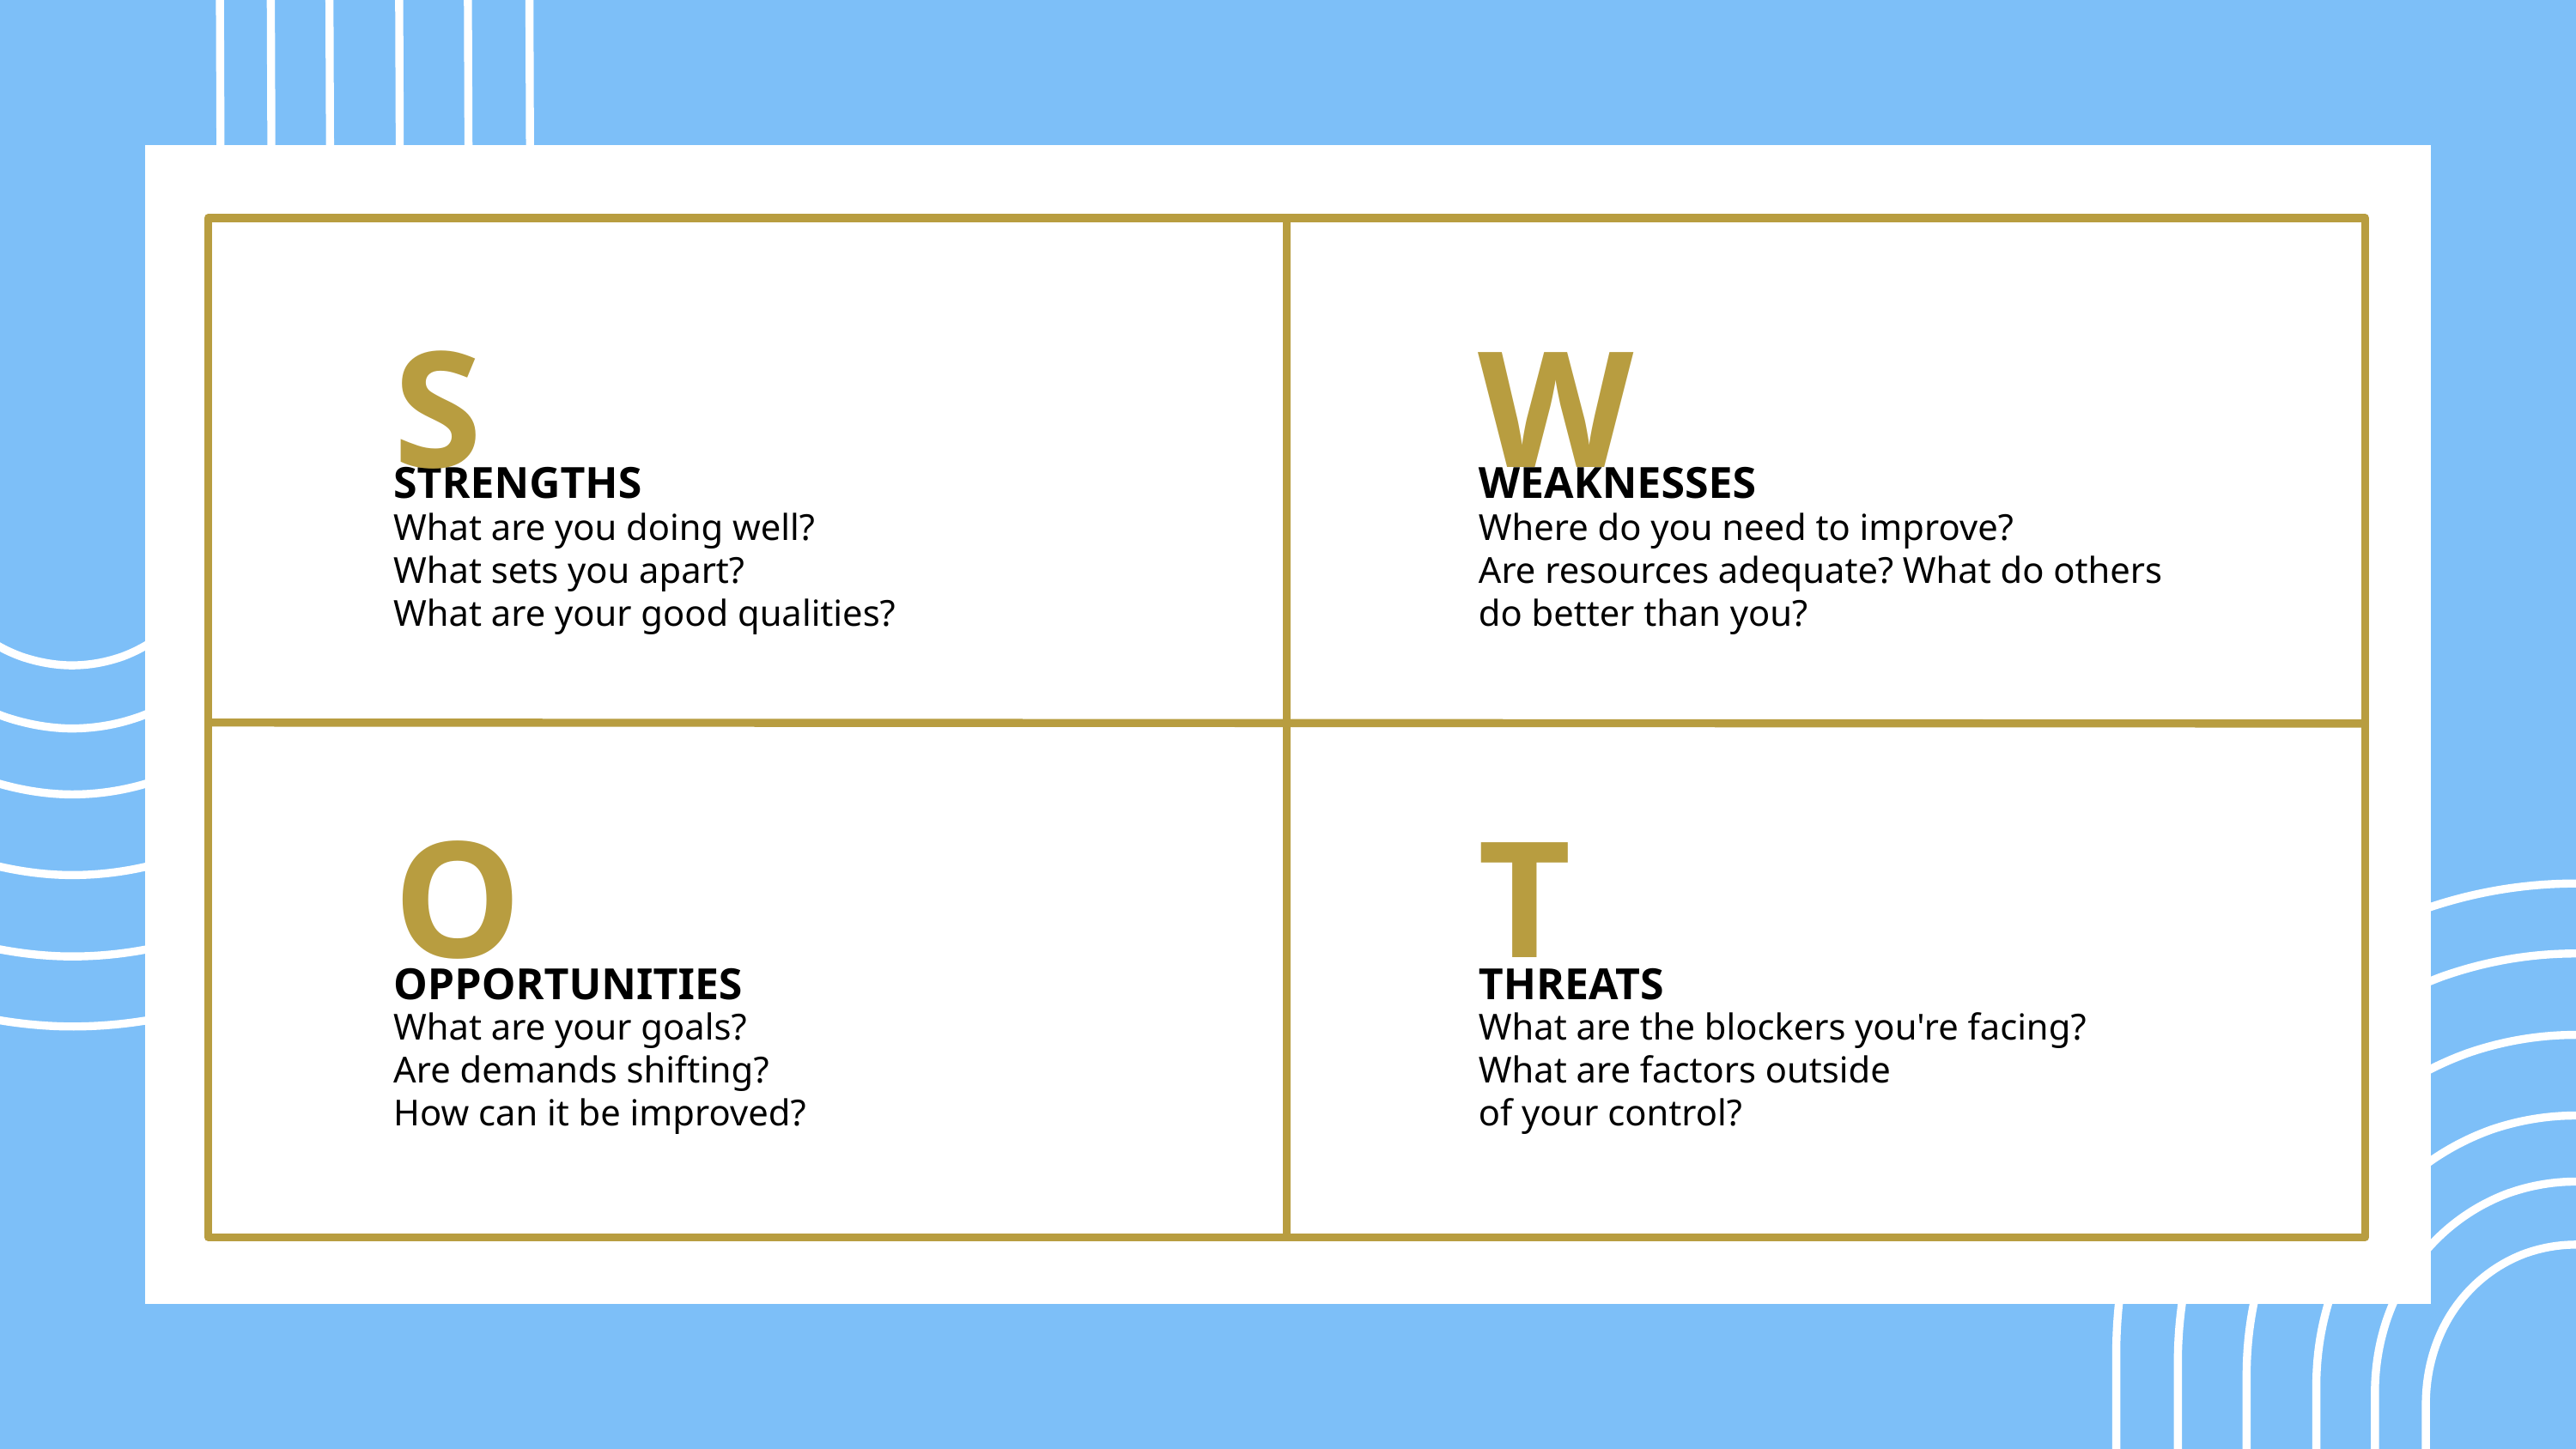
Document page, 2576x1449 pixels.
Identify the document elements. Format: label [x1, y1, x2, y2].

text_box [0, 0, 534, 1029]
text_box [2116, 882, 2576, 1449]
text_box [208, 217, 2366, 723]
text_box [208, 731, 2366, 1238]
text_box [144, 144, 2432, 1304]
